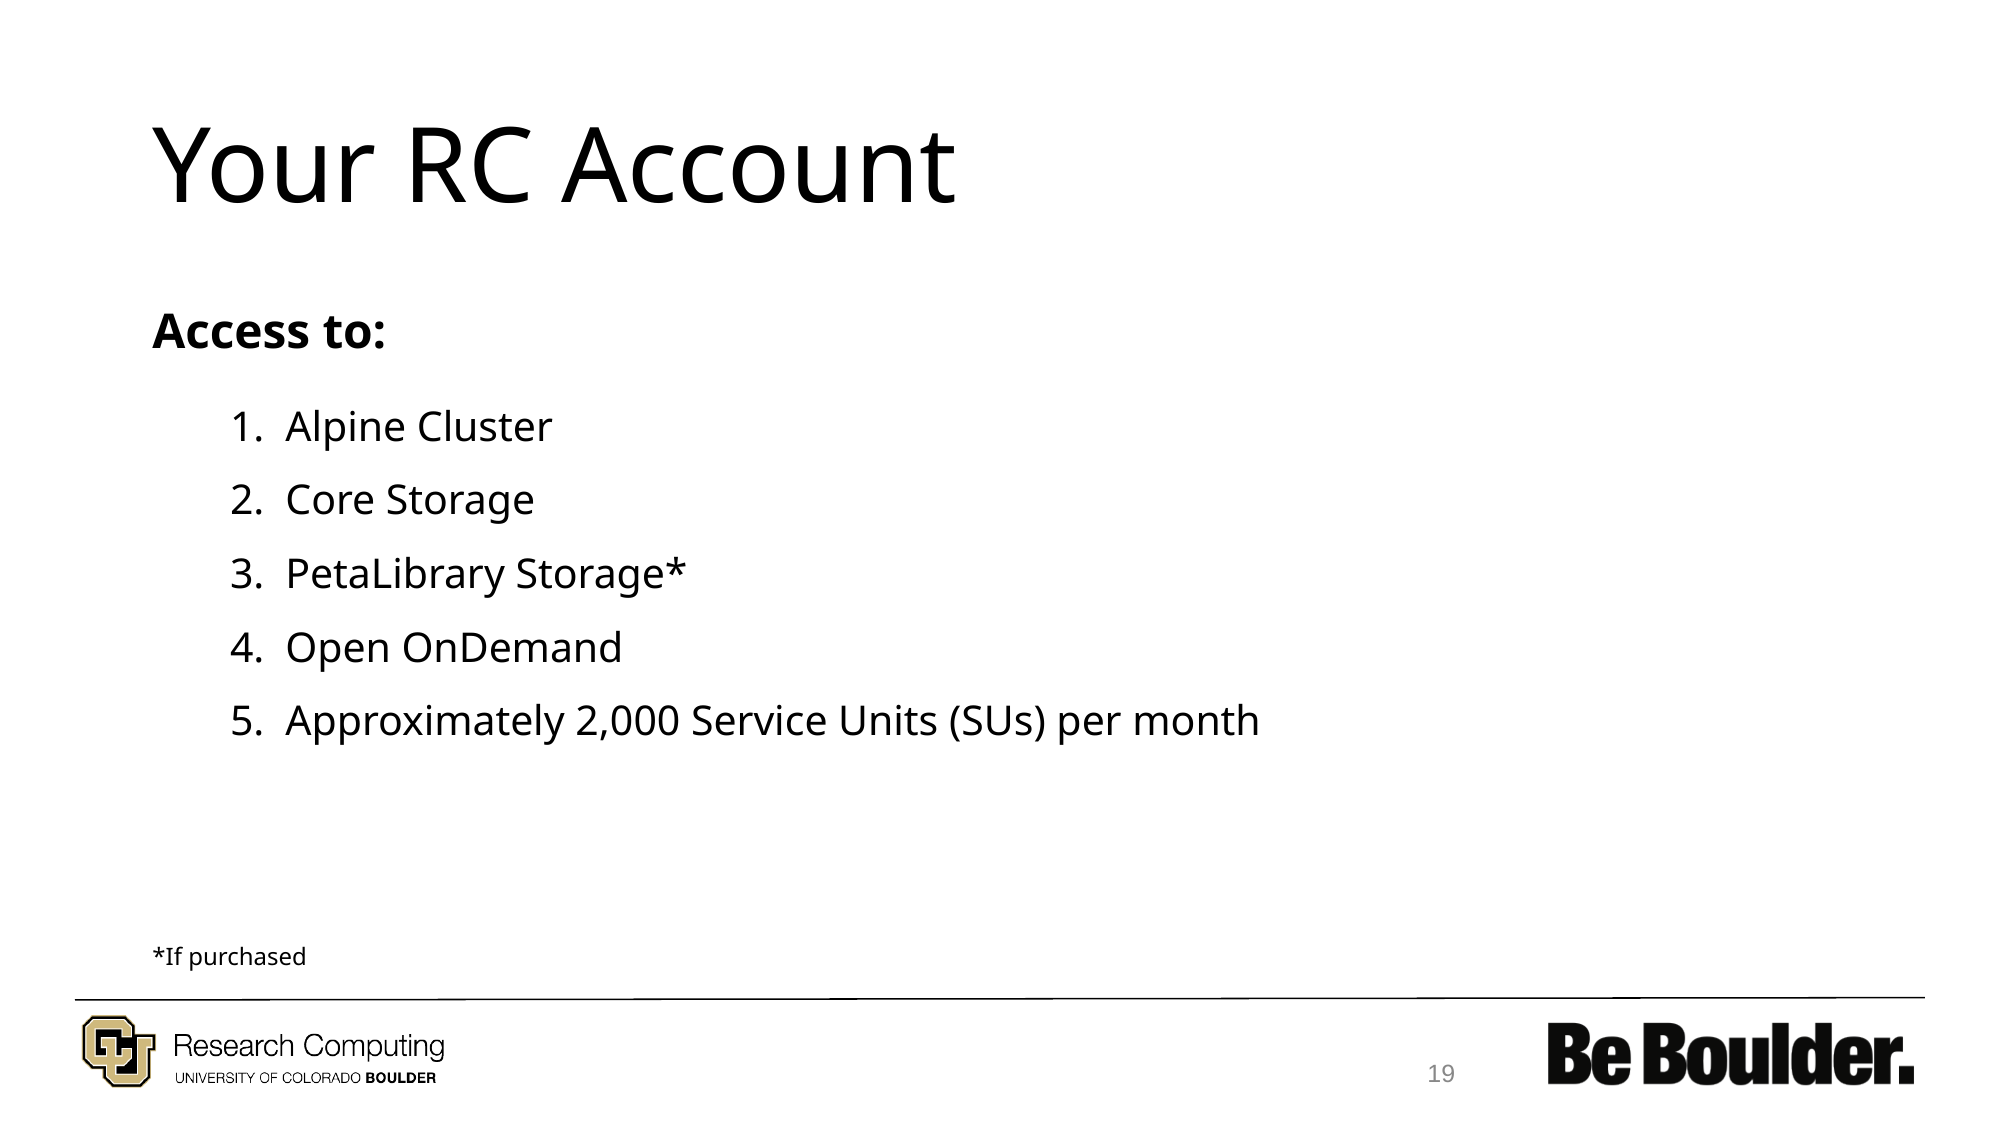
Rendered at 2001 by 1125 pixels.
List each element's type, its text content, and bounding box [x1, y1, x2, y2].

picture [81, 1015, 444, 1088]
title Your RC Account [137, 59, 1863, 278]
list Access to: Alpine Cluster Core Storage PetaLibrary Storage* Open OnDemand Approximately 2,000 Service Units (SUs) per month *If purchased [137, 299, 1863, 983]
picture [1524, 1015, 1938, 1088]
slide_number 19 [1412, 1042, 1525, 1103]
